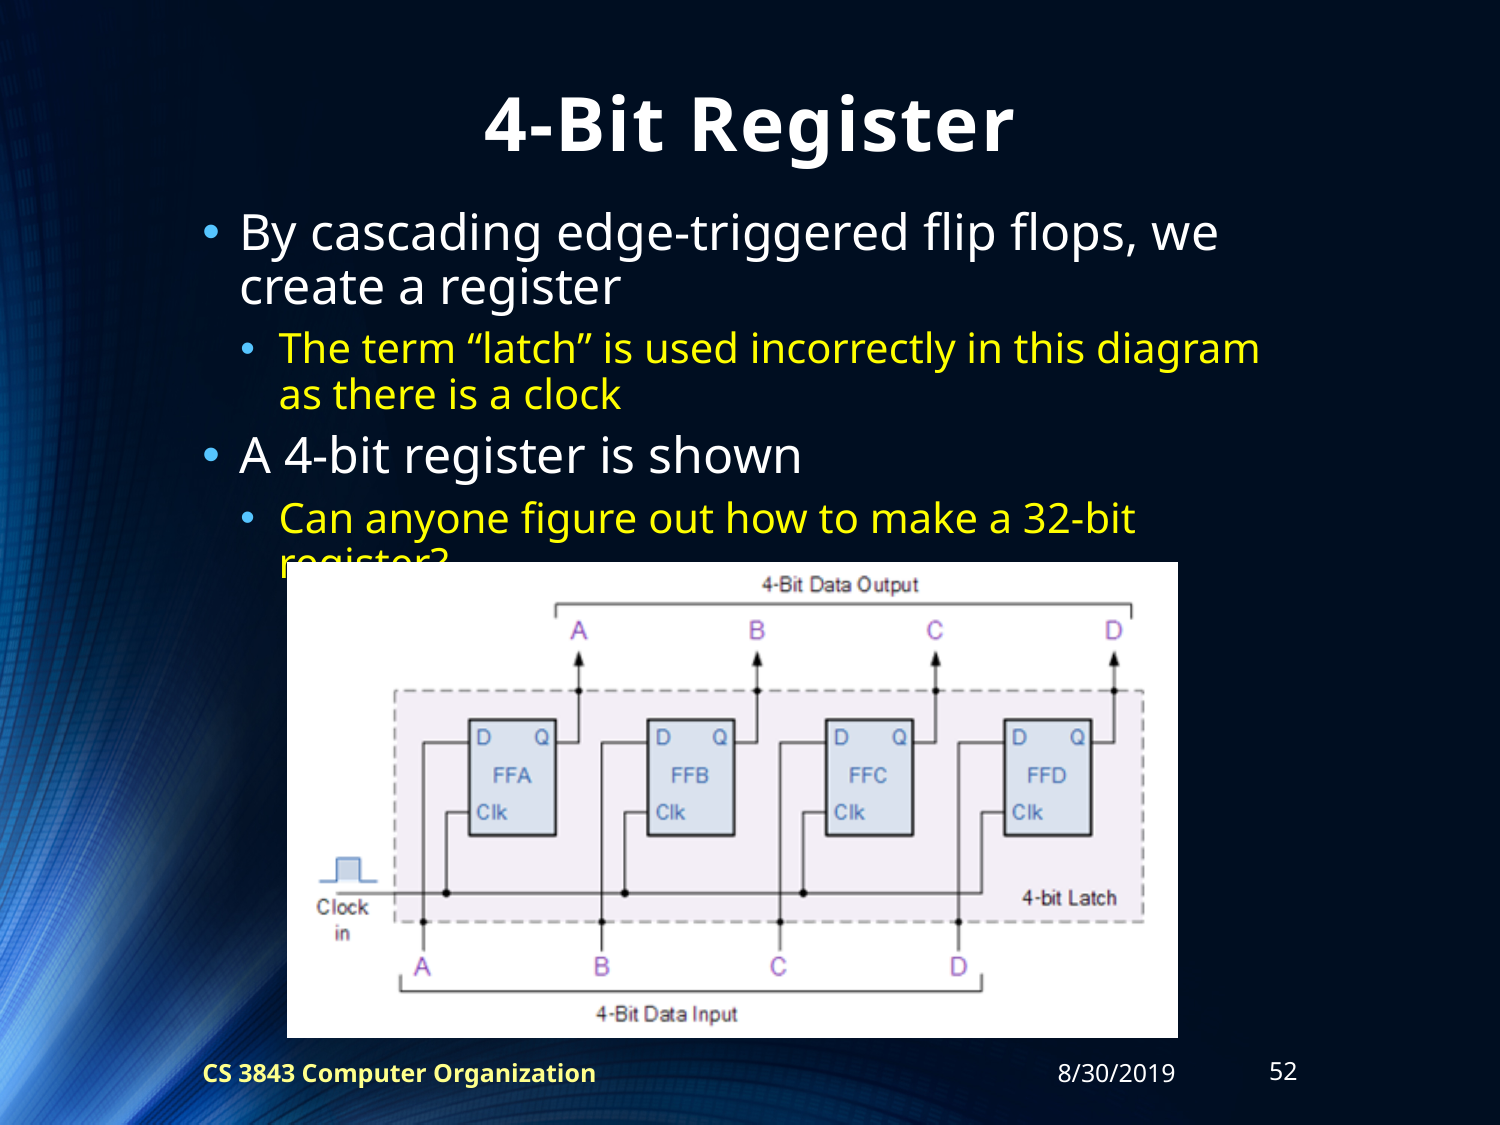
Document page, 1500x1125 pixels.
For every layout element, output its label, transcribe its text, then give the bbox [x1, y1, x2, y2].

slide_number 52 [1209, 1050, 1313, 1096]
footer CS 3843 Computer Organization [187, 1050, 994, 1096]
picture [0, 0, 1500, 1125]
list By cascading edge-triggered flip flops, we create a register The term “latch” is used incorrectly in this diagram as there is a clock A 4-bit register is shown Can anyone figure out how to make a 32-bit register? [187, 200, 1312, 1013]
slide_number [1012, 1050, 1191, 1096]
title 4-Bit Register [187, 62, 1313, 175]
